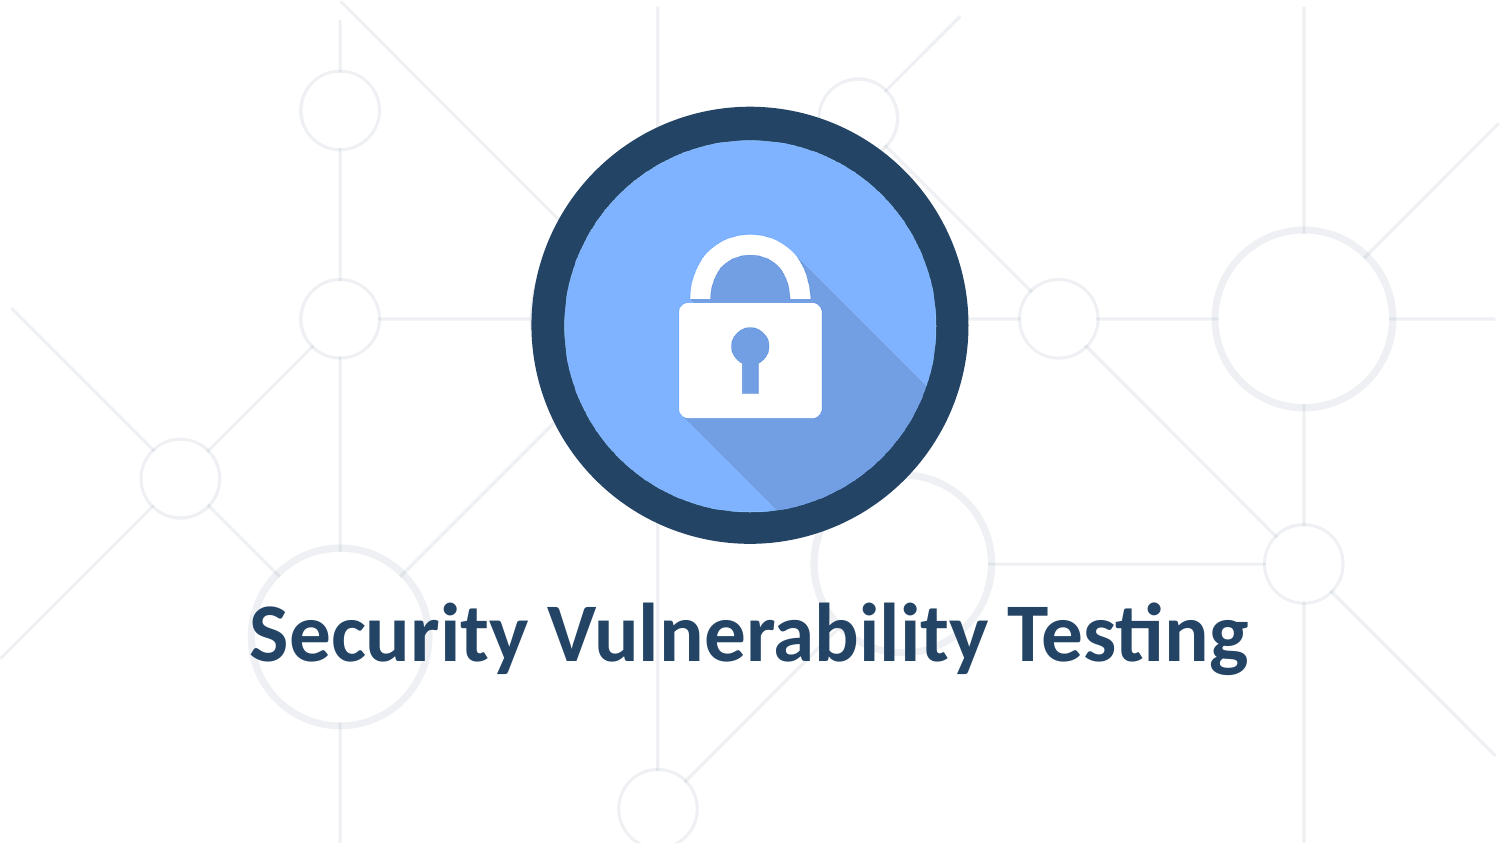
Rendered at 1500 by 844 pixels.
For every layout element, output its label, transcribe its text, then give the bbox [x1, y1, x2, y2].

list Security Vulnerability Testing [75, 578, 1425, 674]
picture [518, 94, 982, 558]
